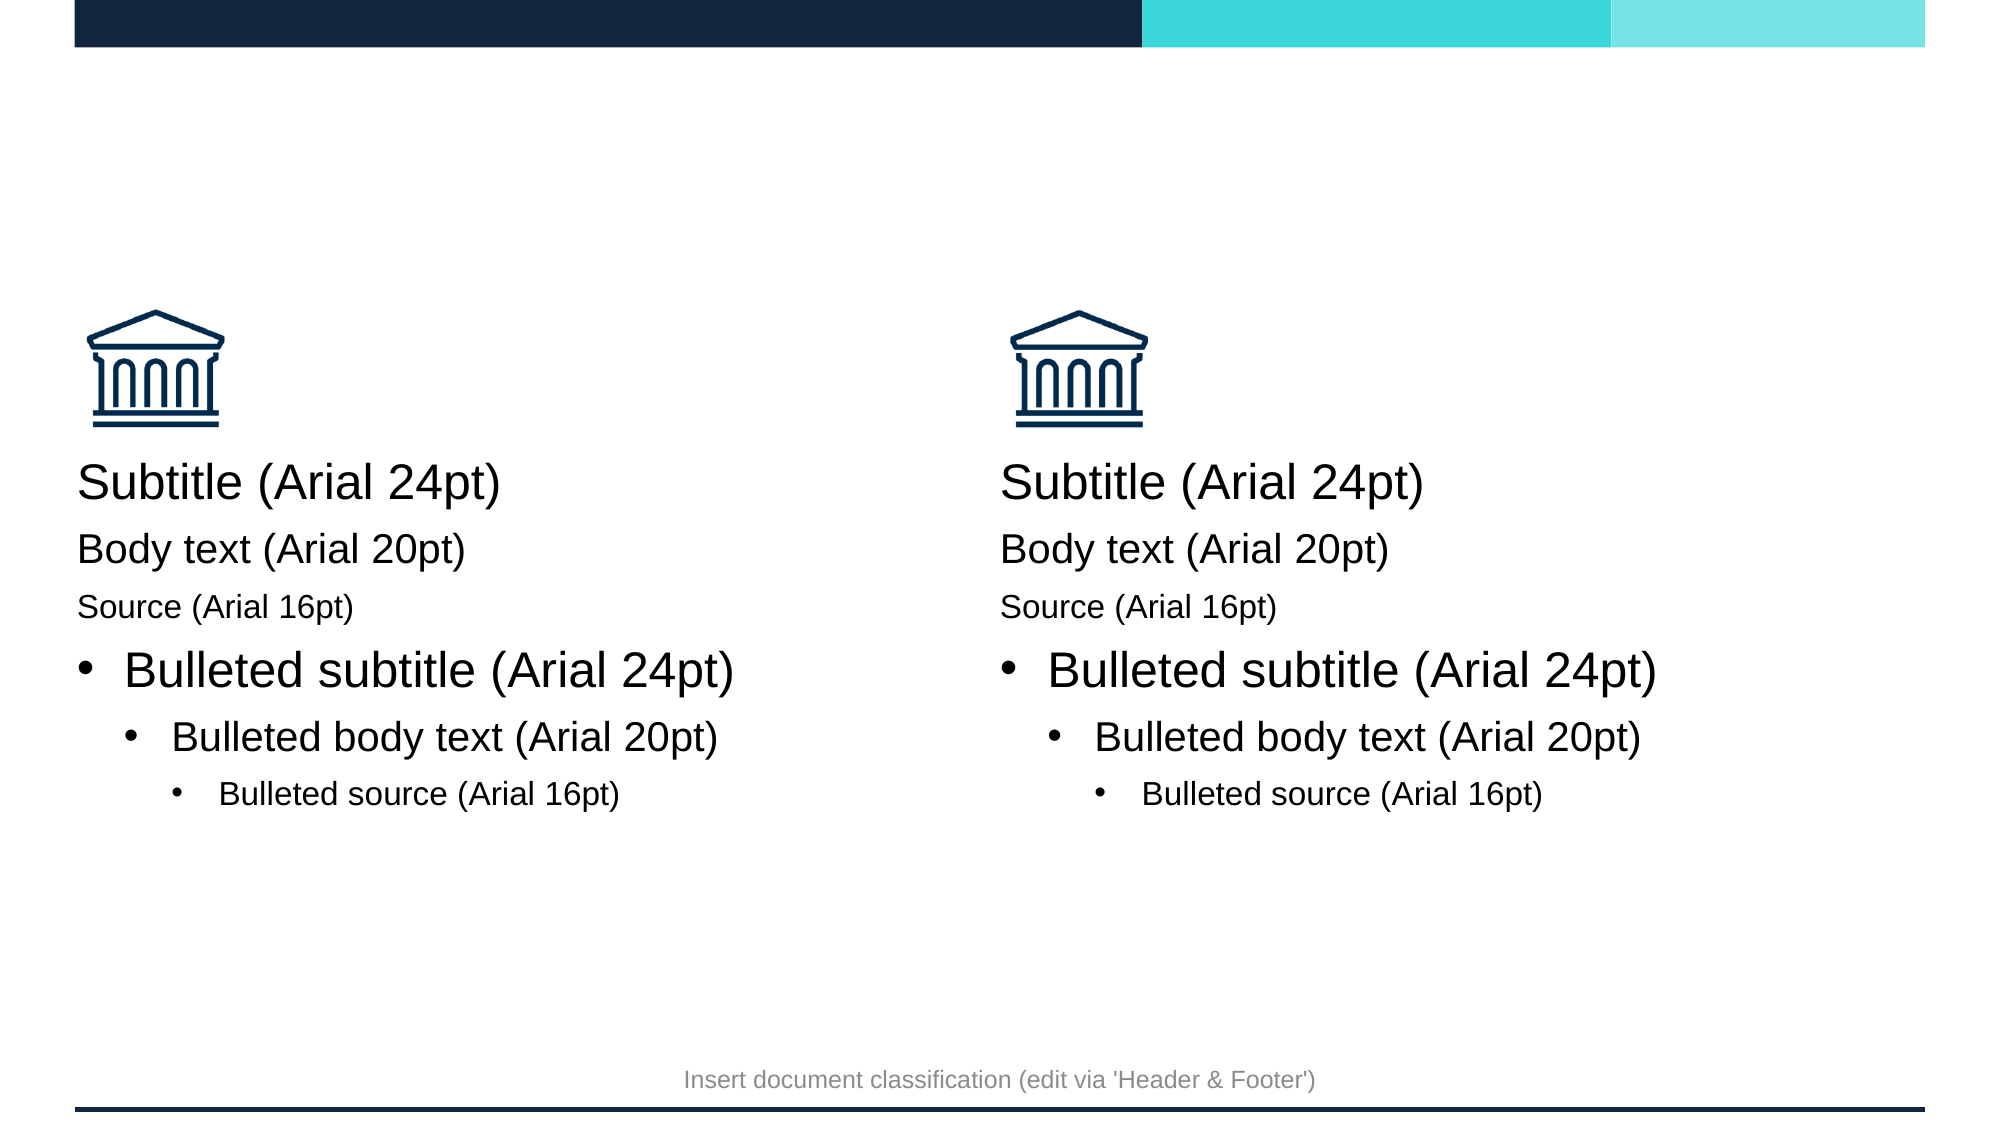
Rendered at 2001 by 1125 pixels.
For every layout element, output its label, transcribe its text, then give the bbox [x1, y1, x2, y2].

list Subtitle (Arial 24pt) Body text (Arial 20pt) Source (Arial 16pt) Bulleted subtitle (Arial 24pt) Bulleted body text (Arial 20pt) Bulleted source (Arial 16pt) [1000, 449, 1925, 1047]
picture [76, 288, 235, 448]
footer Insert document classification (edit via 'Header & Footer') [500, 1047, 1501, 1110]
list Subtitle (Arial 24pt) Body text (Arial 20pt) Source (Arial 16pt) Bulleted subtitle (Arial 24pt) Bulleted body text (Arial 20pt) Bulleted source (Arial 16pt) [76, 449, 1000, 1047]
picture [999, 289, 1159, 448]
